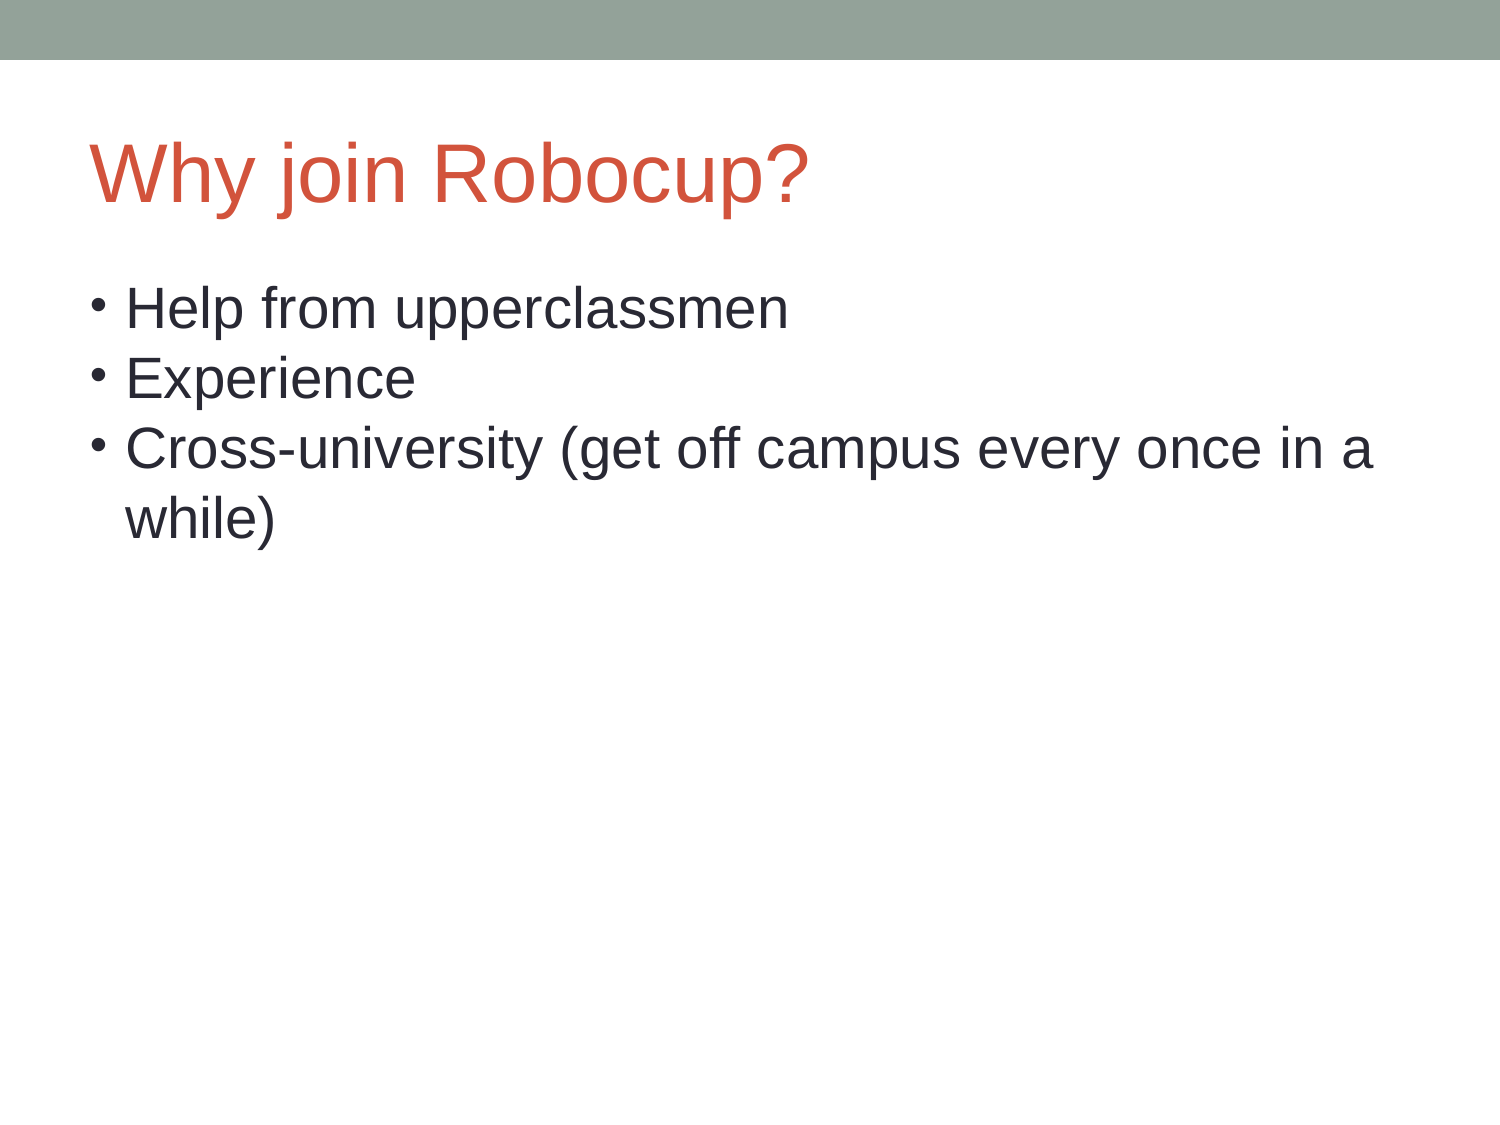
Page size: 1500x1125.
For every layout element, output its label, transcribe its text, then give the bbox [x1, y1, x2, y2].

text_box Why join Robocup? [75, 87, 1425, 250]
text_box Help from upperclassmen Experience Cross-university (get off campus every once in a while) [74, 262, 1440, 1063]
